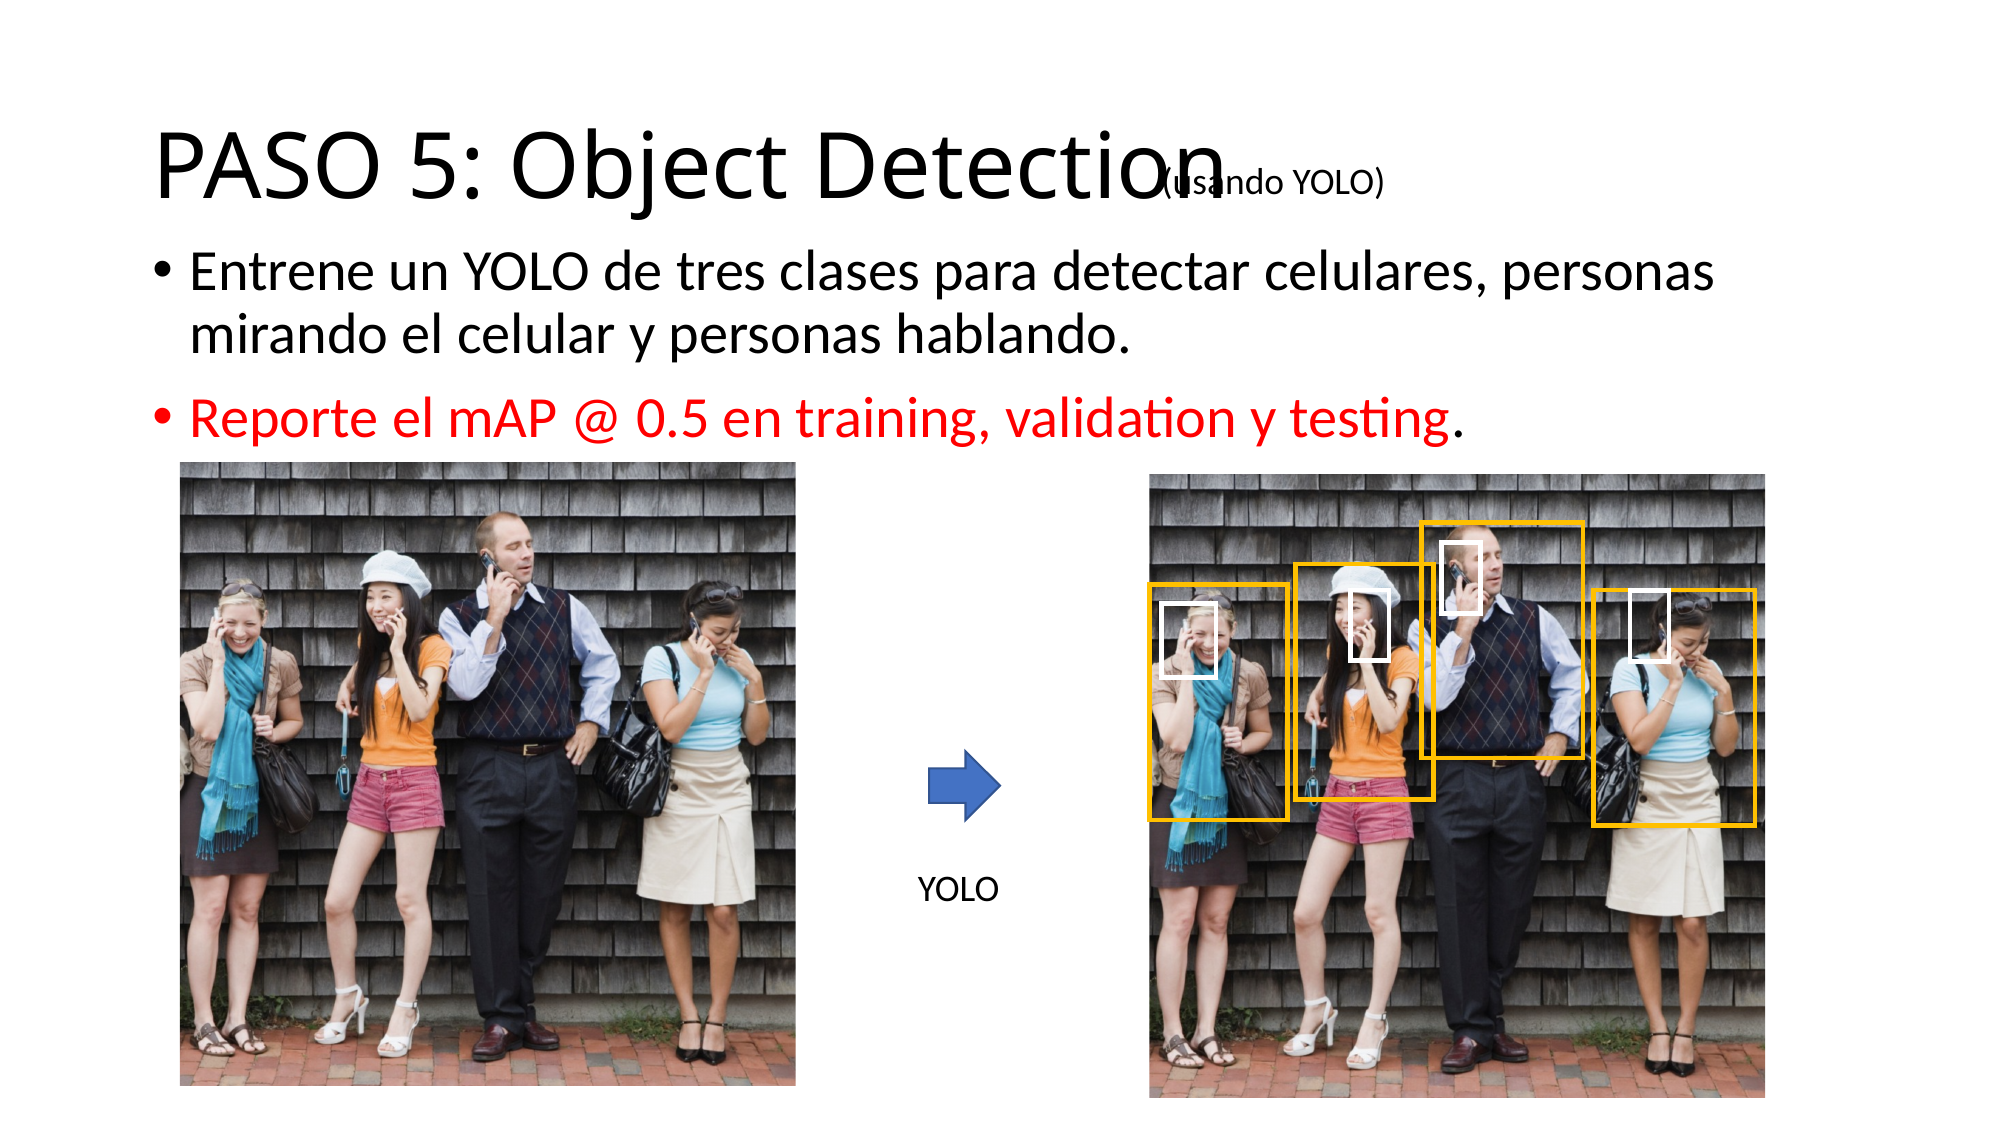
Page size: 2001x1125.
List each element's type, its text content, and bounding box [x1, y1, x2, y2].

picture [179, 462, 796, 1086]
text_box [928, 748, 1002, 823]
picture [1149, 474, 1766, 1098]
text_box (usando YOLO) [1146, 149, 2000, 209]
list Entrene un YOLO de tres clases para detectar celulares, personas mirando el celular y personas hablando. Reporte el mAP @ 0.5 en training, validation y testing. [137, 233, 1863, 947]
text_box YOLO [903, 856, 1015, 916]
title PASO 5: Object Detection [137, 59, 1863, 233]
